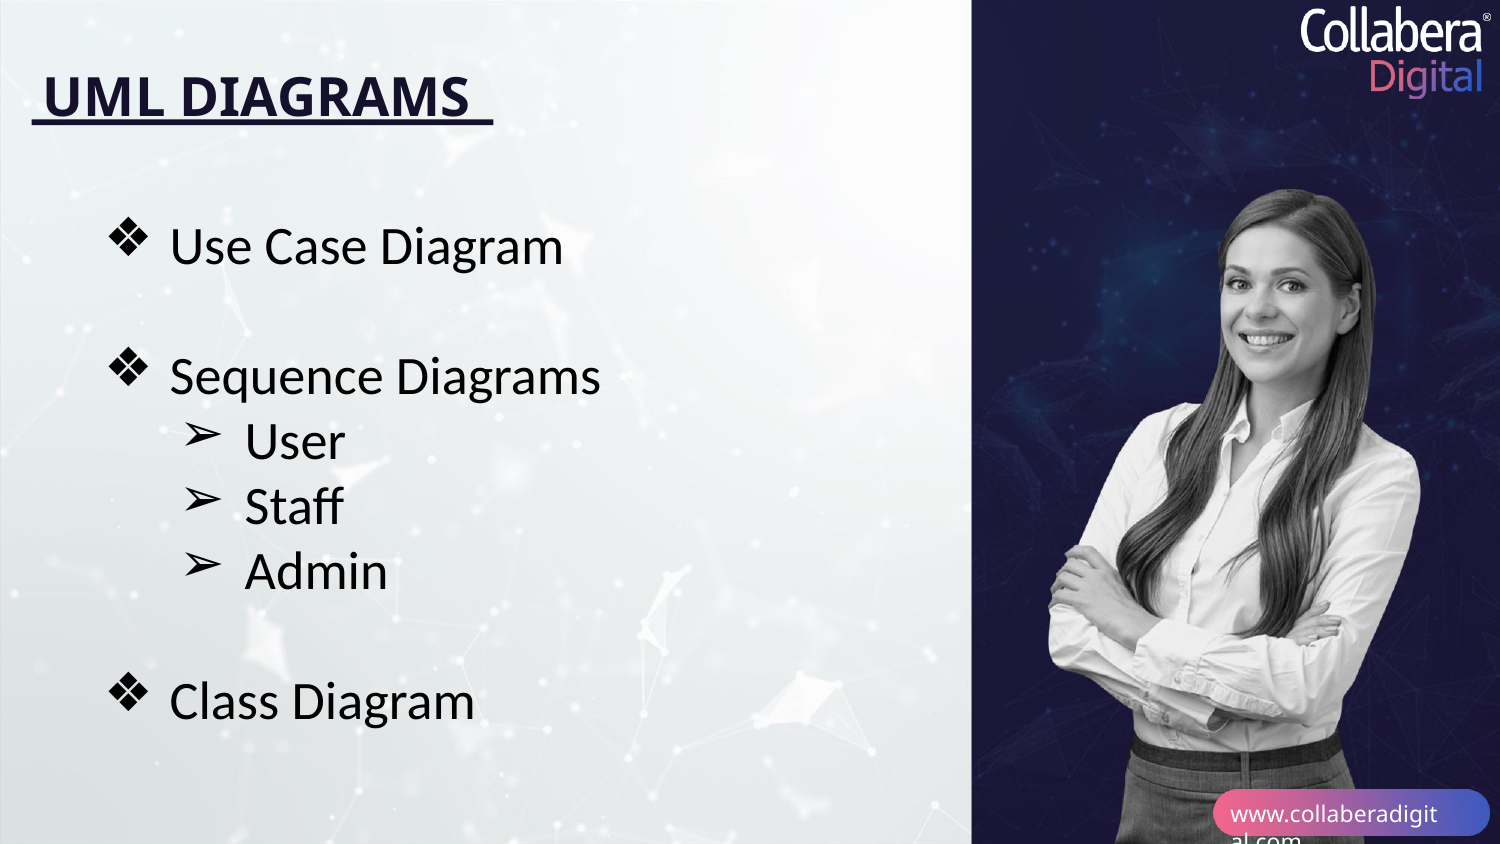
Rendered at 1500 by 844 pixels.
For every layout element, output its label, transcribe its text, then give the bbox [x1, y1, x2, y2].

picture [1269, 839, 1277, 844]
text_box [1213, 789, 1491, 837]
picture [1288, 837, 1298, 844]
picture [1247, 837, 1287, 844]
text_box [31, 119, 494, 126]
text_box UML DIAGRAMS [31, 57, 782, 134]
picture [0, 0, 1500, 844]
text_box Use Case Diagram Sequence Diagrams User Staff Admin Class Diagram [79, 195, 762, 811]
